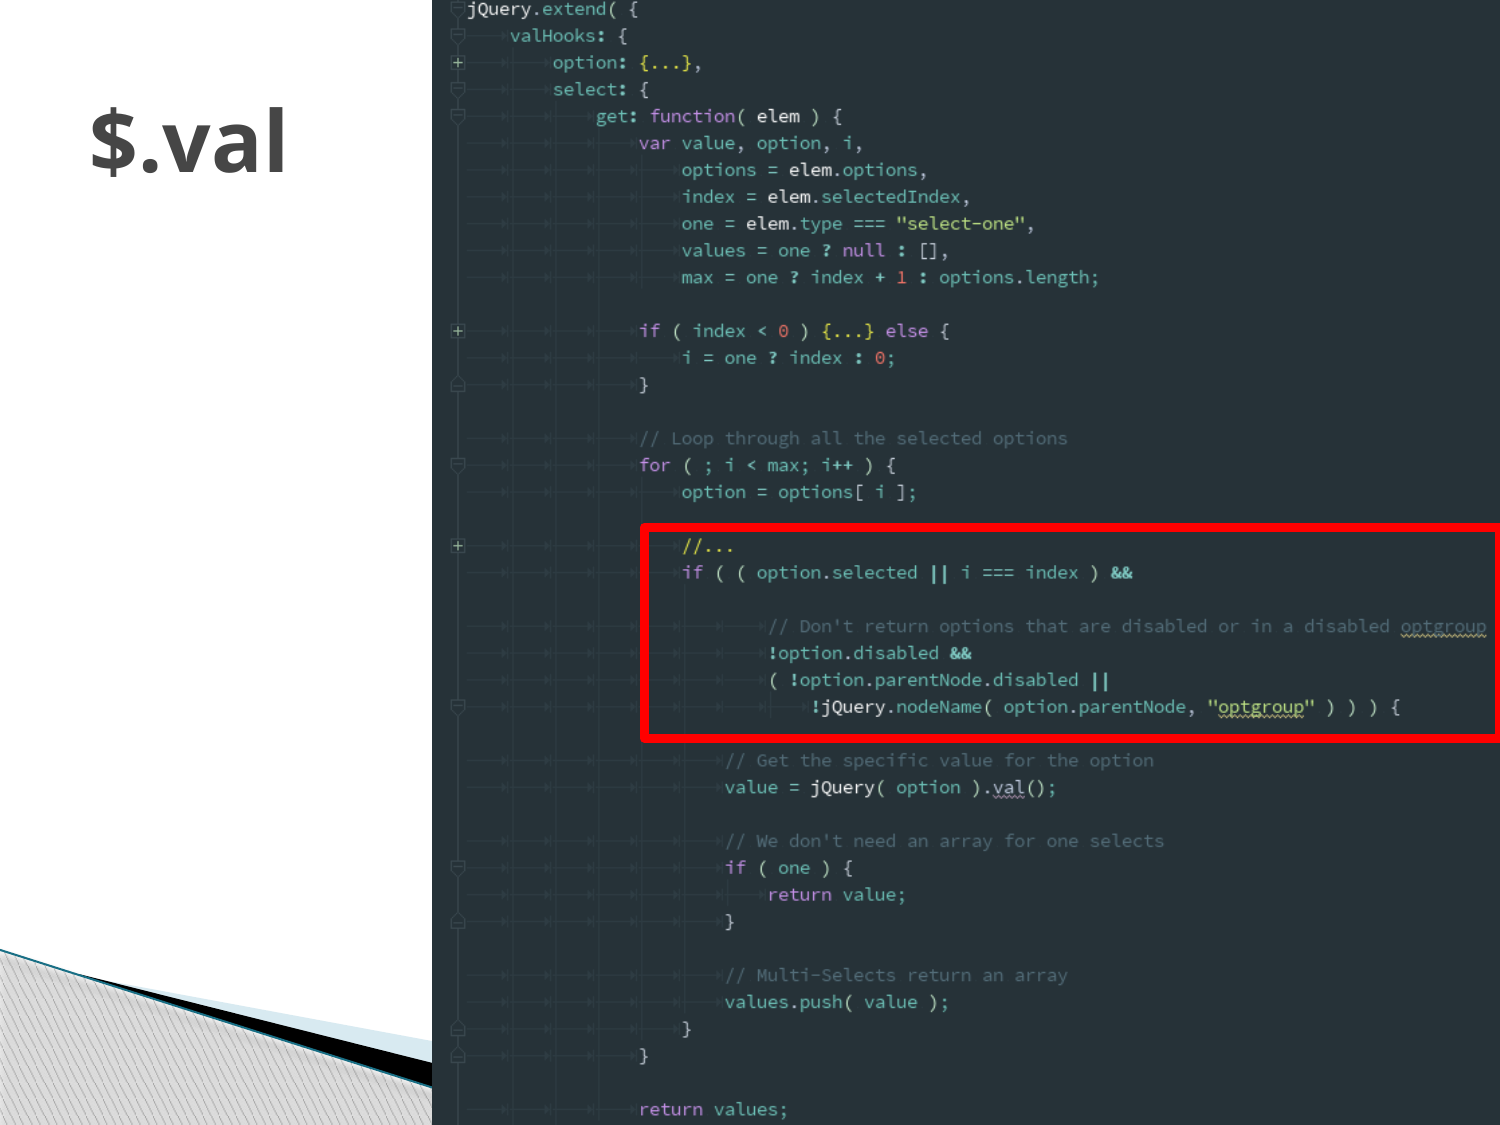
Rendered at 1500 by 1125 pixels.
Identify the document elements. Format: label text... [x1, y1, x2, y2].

title $.val [75, 45, 426, 233]
picture [432, 0, 1500, 1125]
